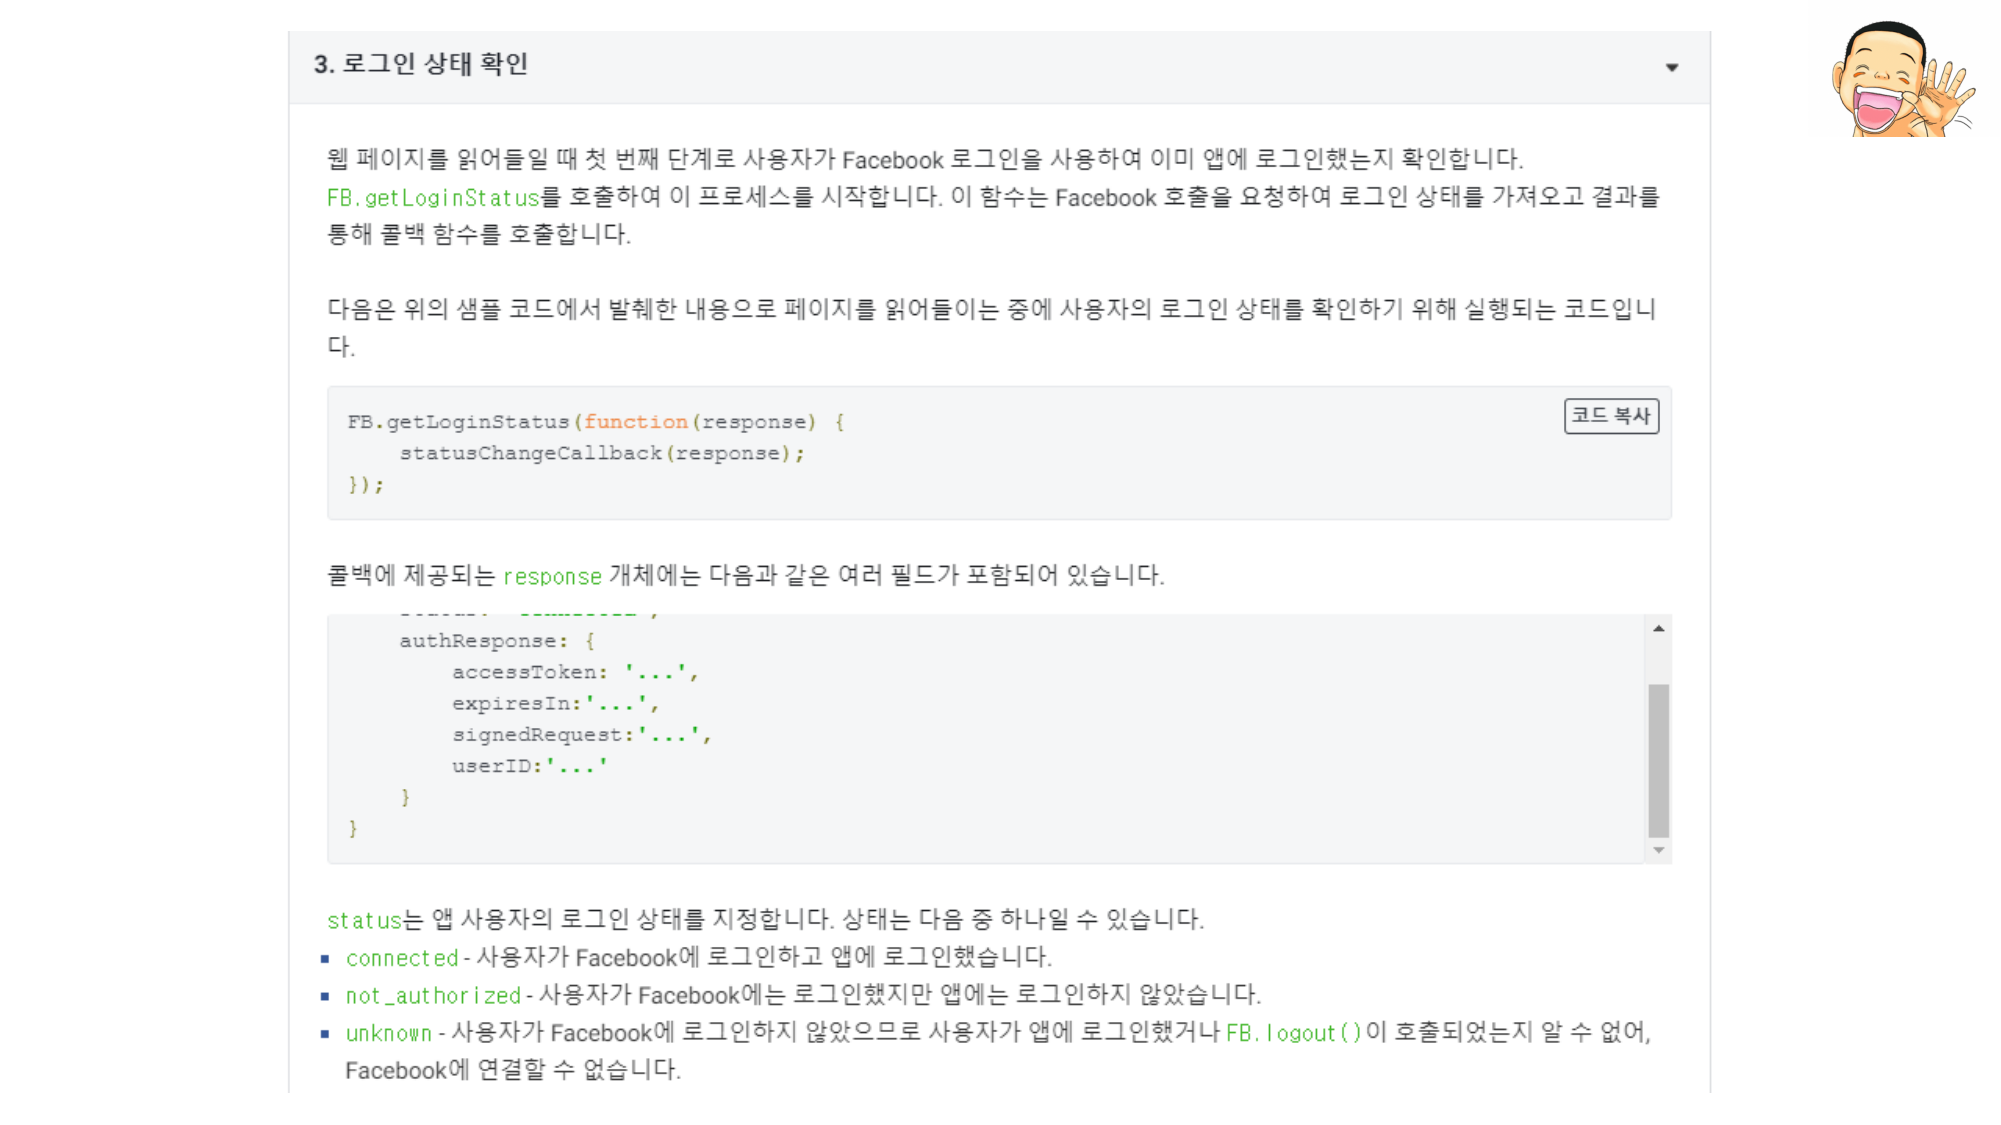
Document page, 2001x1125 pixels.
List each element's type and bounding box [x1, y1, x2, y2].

picture [1808, 0, 2000, 137]
picture [279, 31, 1721, 1093]
